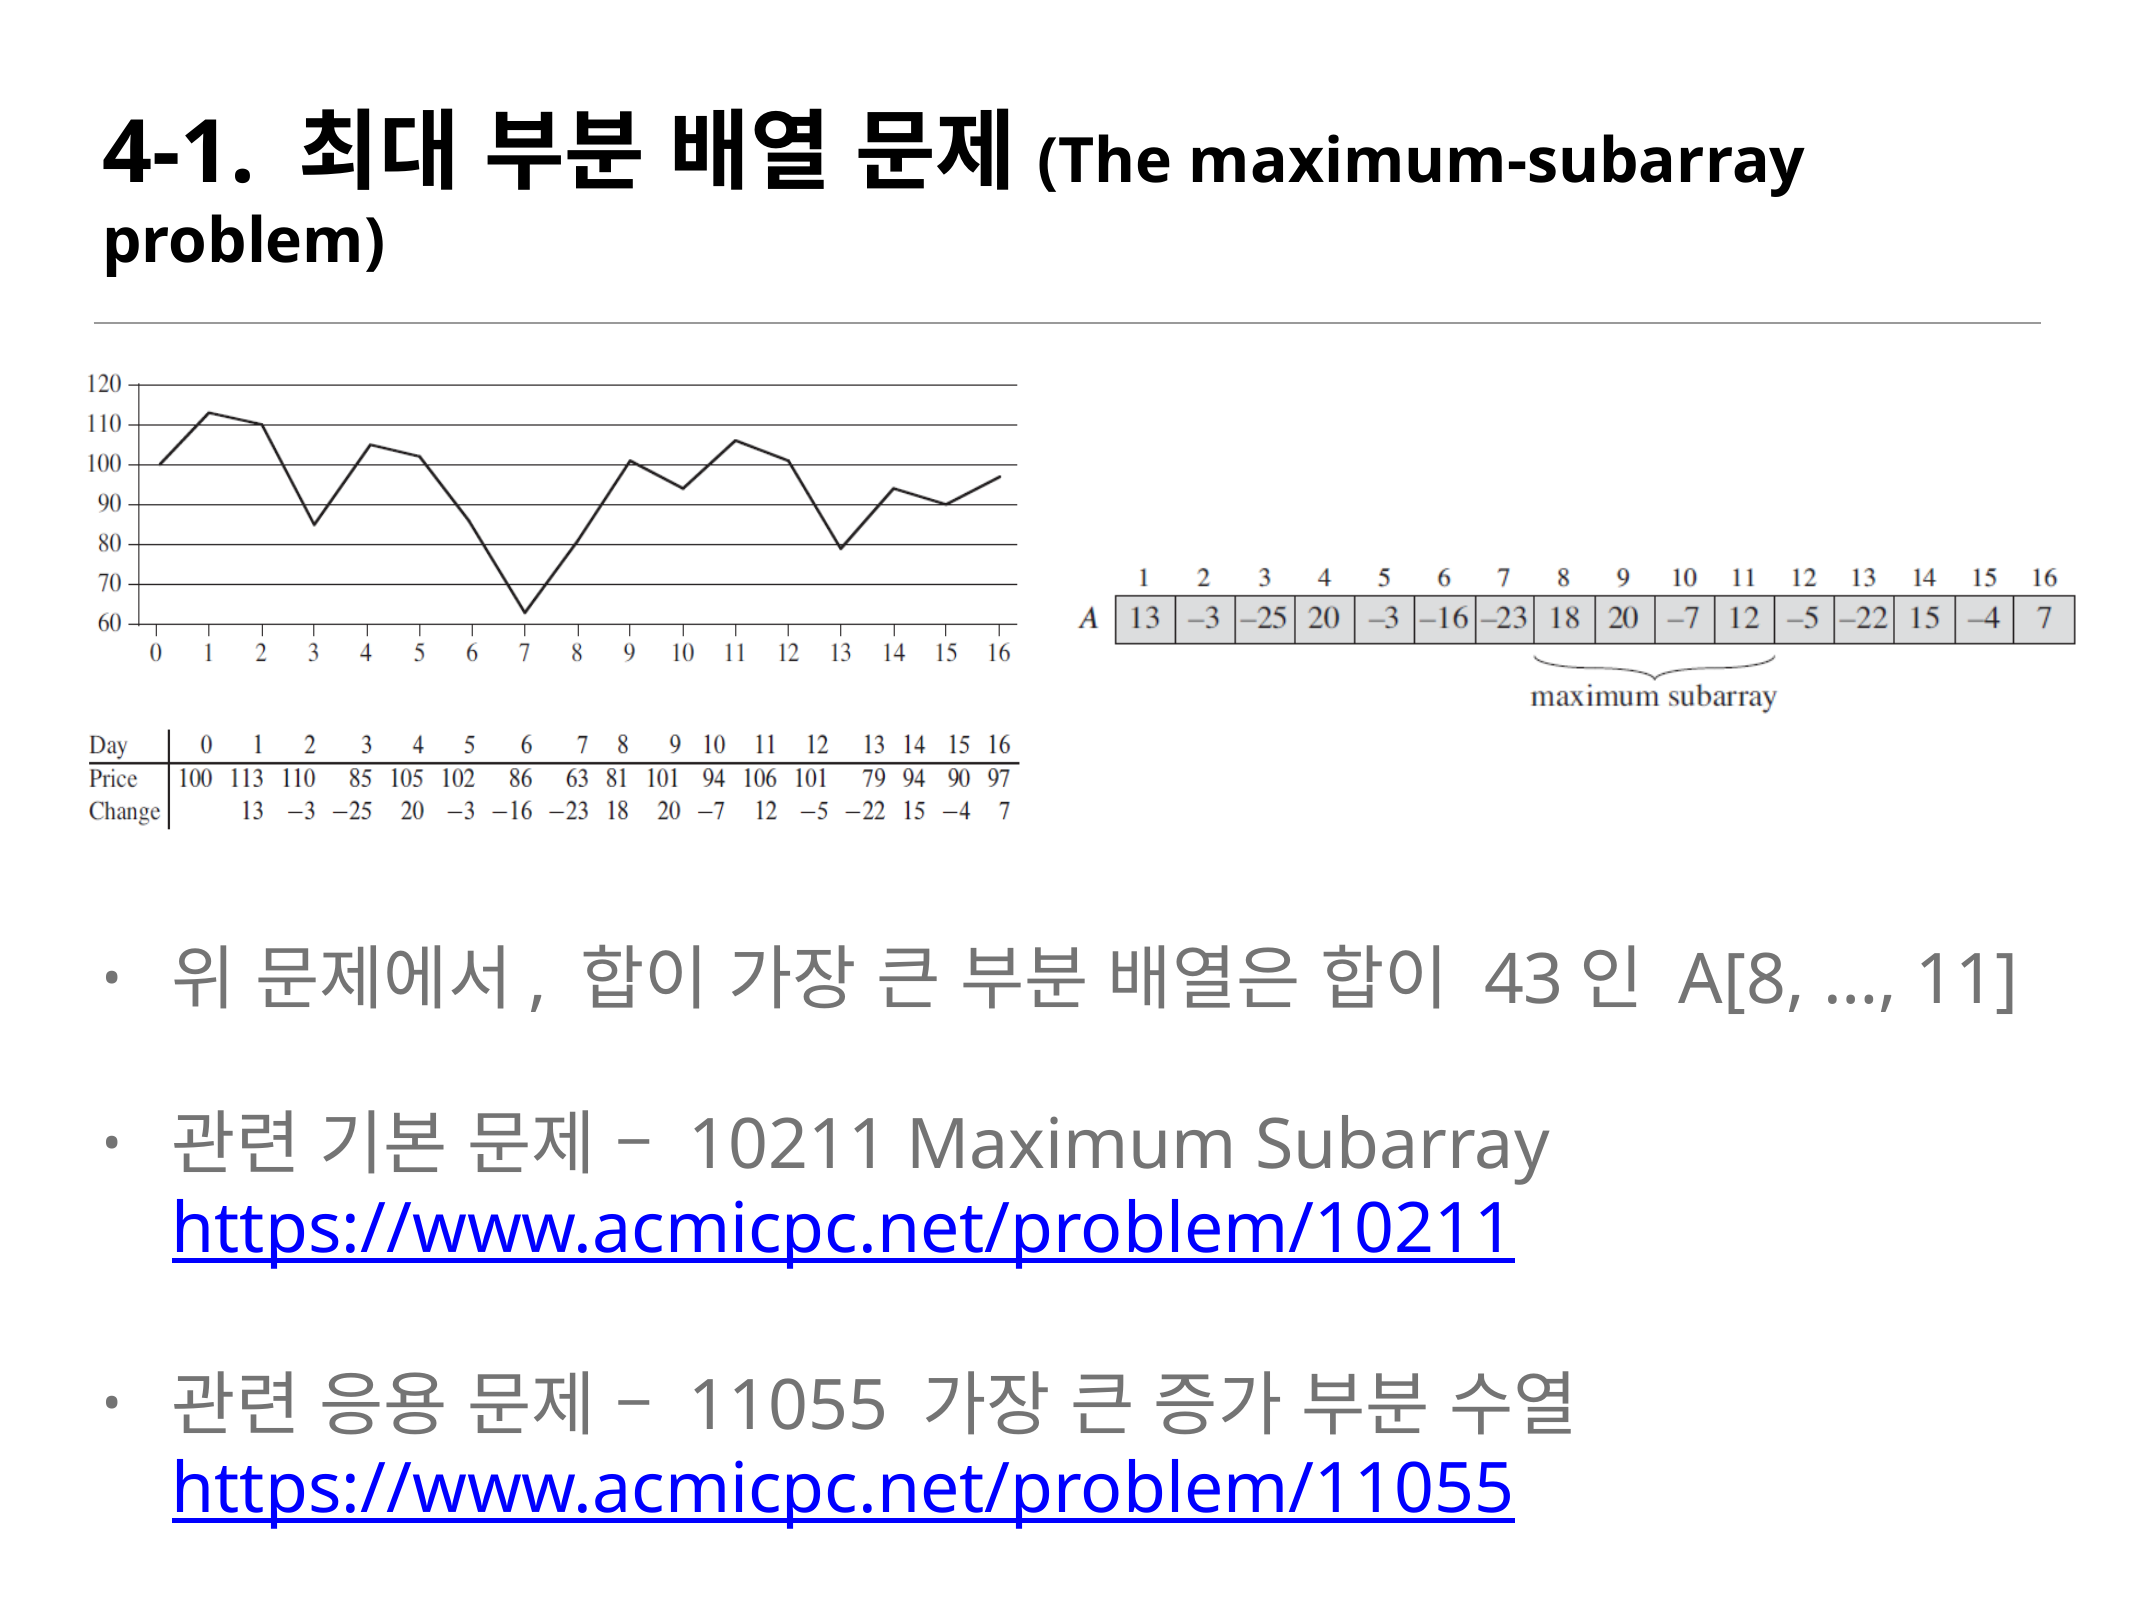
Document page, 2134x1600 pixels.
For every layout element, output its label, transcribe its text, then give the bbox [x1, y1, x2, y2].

list 위 문제에서, 합이 가장 큰 부분 배열은 합이 43인 A[8, …, 11] 관련 기본 문제 – 10211 Maximum Subarray https://www.acmicpc.net/problem/10211 관련 응용 문제 – 11055 가장 큰 증가 부분 수열 https://www.acmicpc.net/problem/11055 [93, 925, 2041, 1600]
picture [64, 350, 2134, 868]
title 4-1. 최대 부분 배열 문제(The maximum-subarray problem) [93, 53, 2041, 284]
